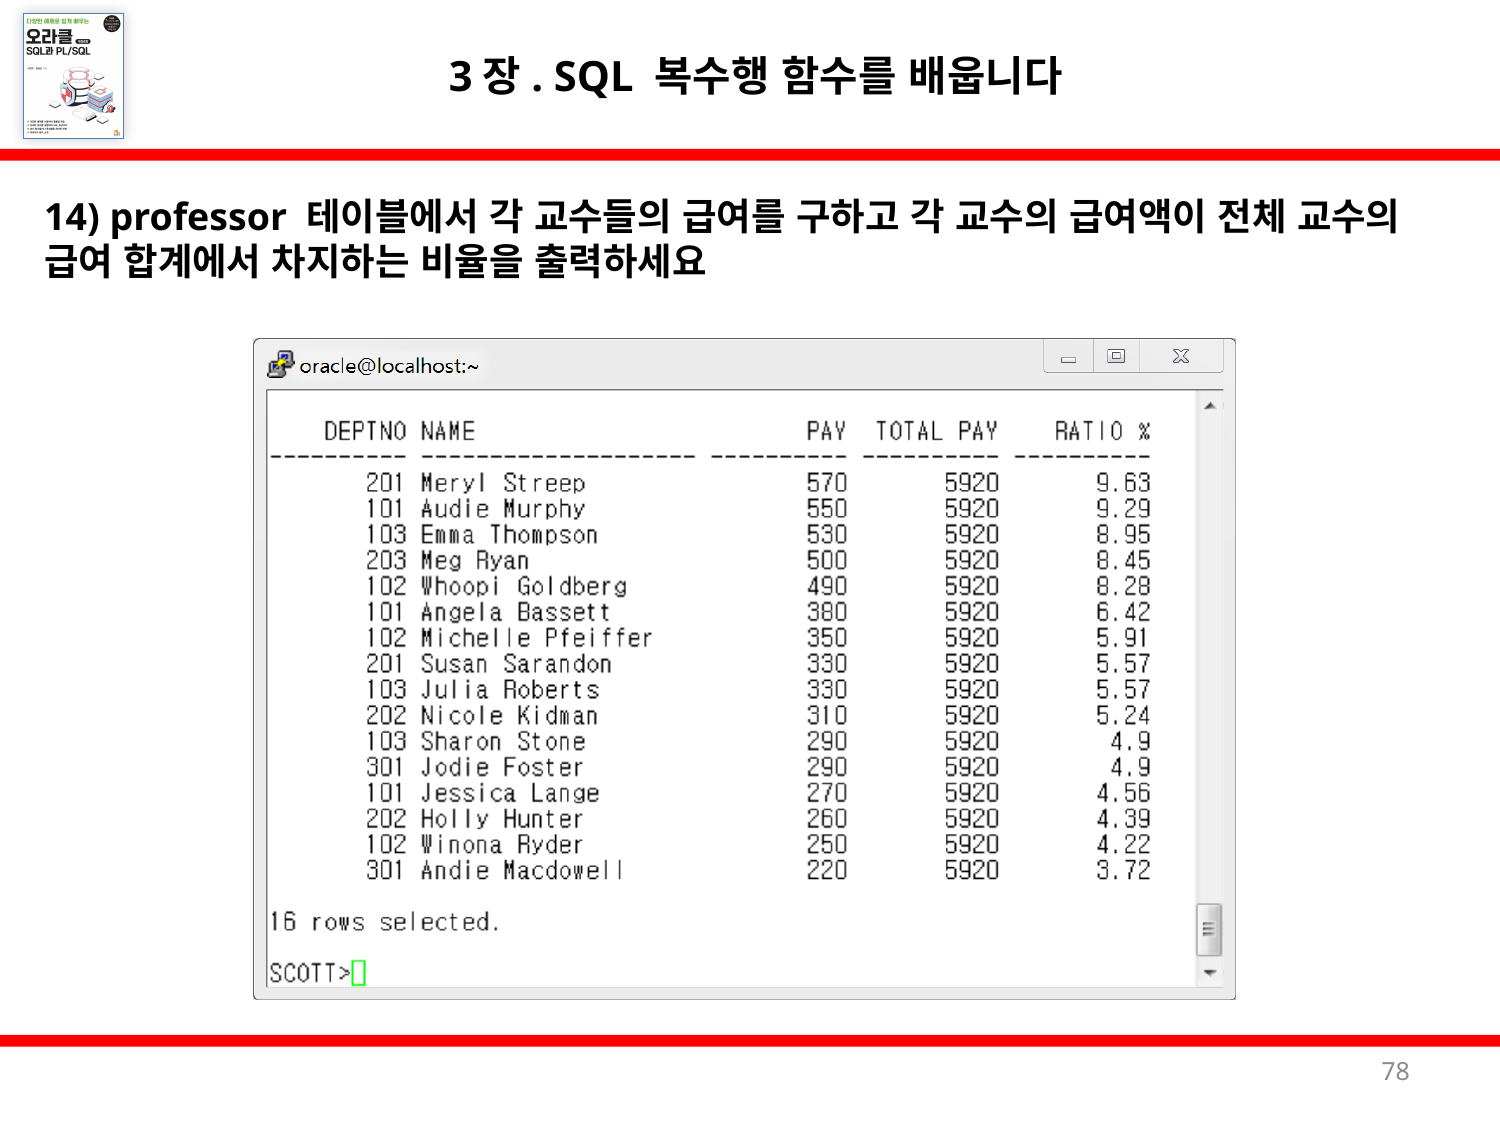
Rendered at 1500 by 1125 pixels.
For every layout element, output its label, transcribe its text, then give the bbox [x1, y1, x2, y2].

text_box 14) professor 테이블에서 각 교수들의 급여를 구하고 각 교수의 급여액이 전체 교수의 급여 합계에서 차지하는 비율을 출력하세요 [27, 159, 1461, 316]
text_box [0, 147, 1500, 163]
picture [23, 13, 125, 140]
text_box 3장. SQL 복수행 함수를 배웁니다 [252, 0, 1260, 151]
picture [253, 337, 1236, 1001]
text_box [0, 1033, 1500, 1049]
slide_number 78 [1074, 1042, 1425, 1103]
